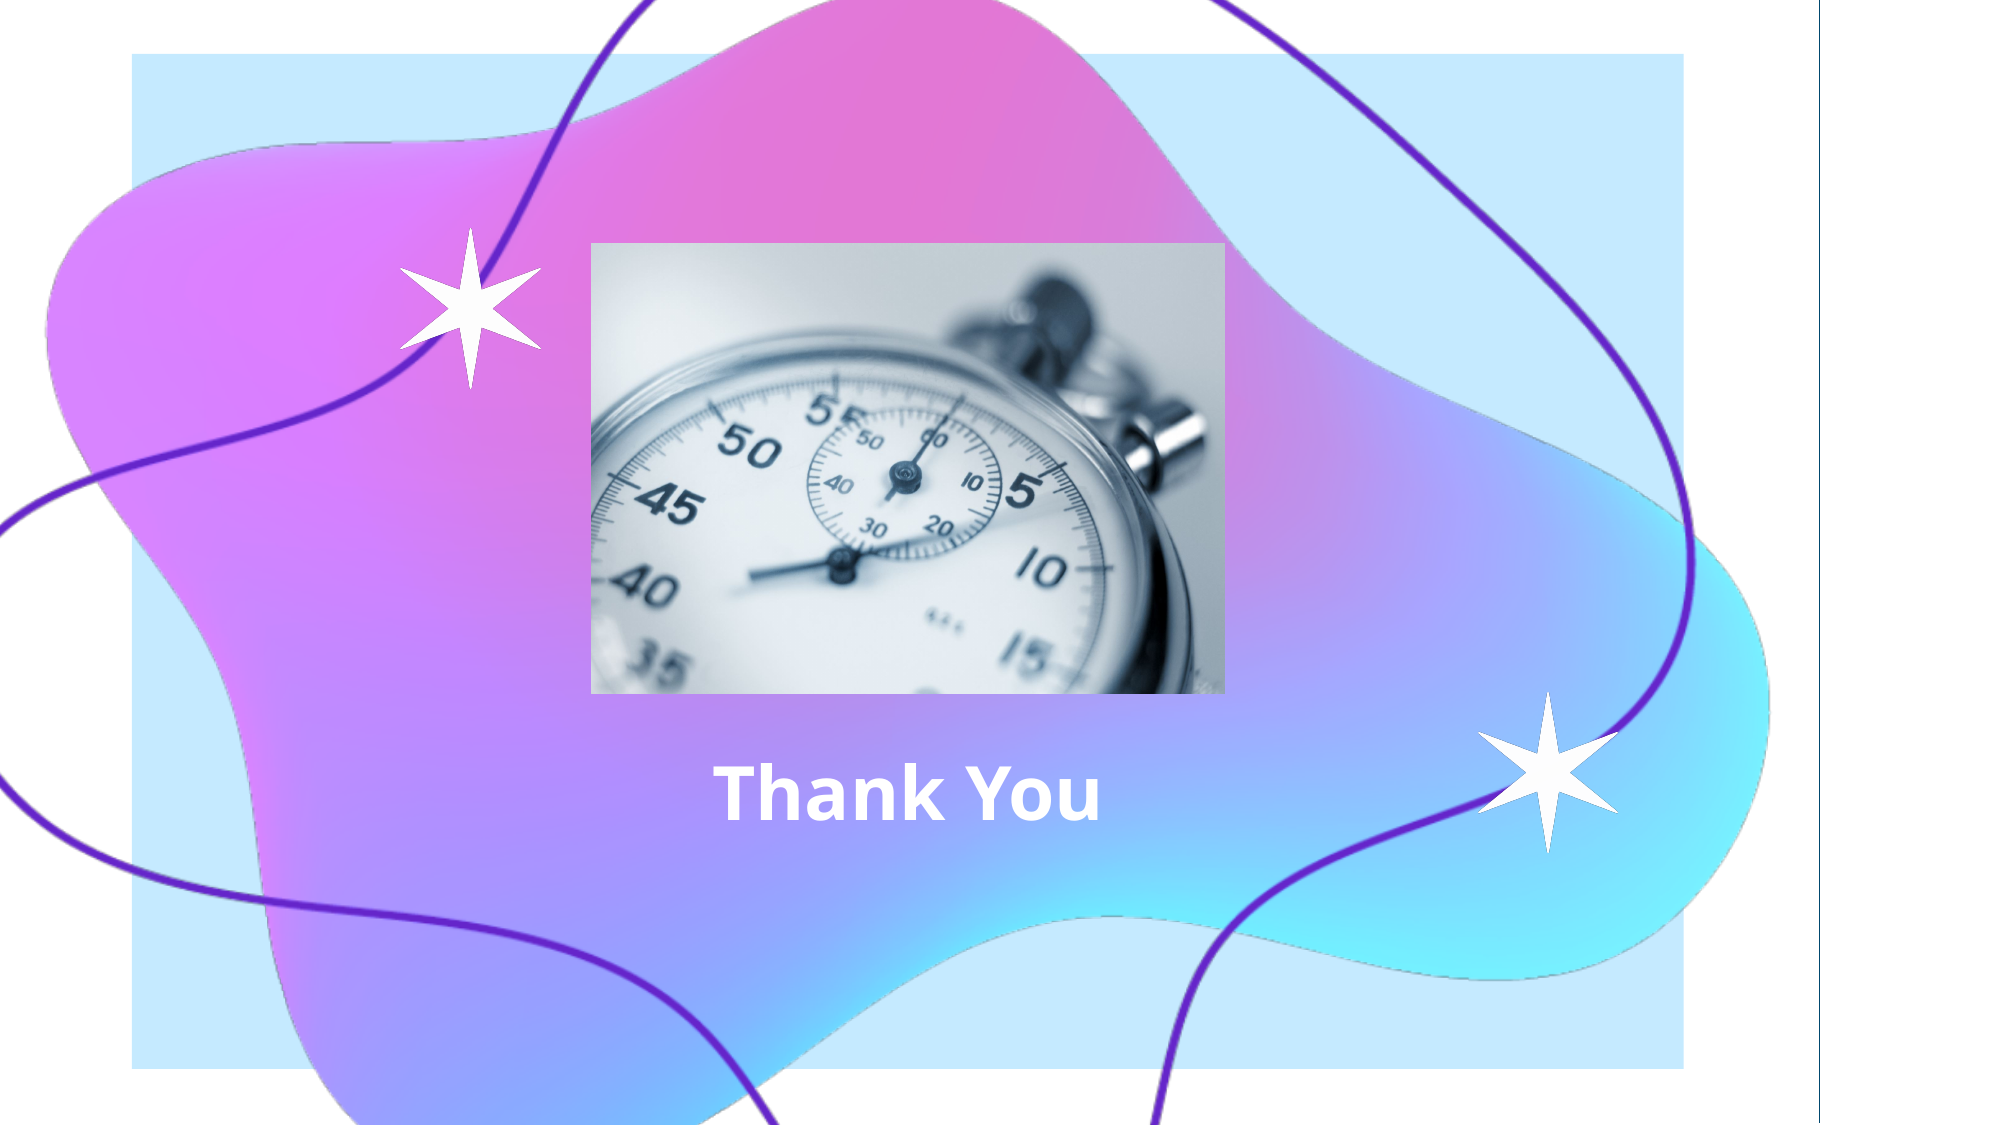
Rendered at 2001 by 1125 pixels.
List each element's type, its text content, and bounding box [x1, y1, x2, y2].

title Thank You [131, 441, 1685, 845]
picture [0, 0, 1779, 1125]
